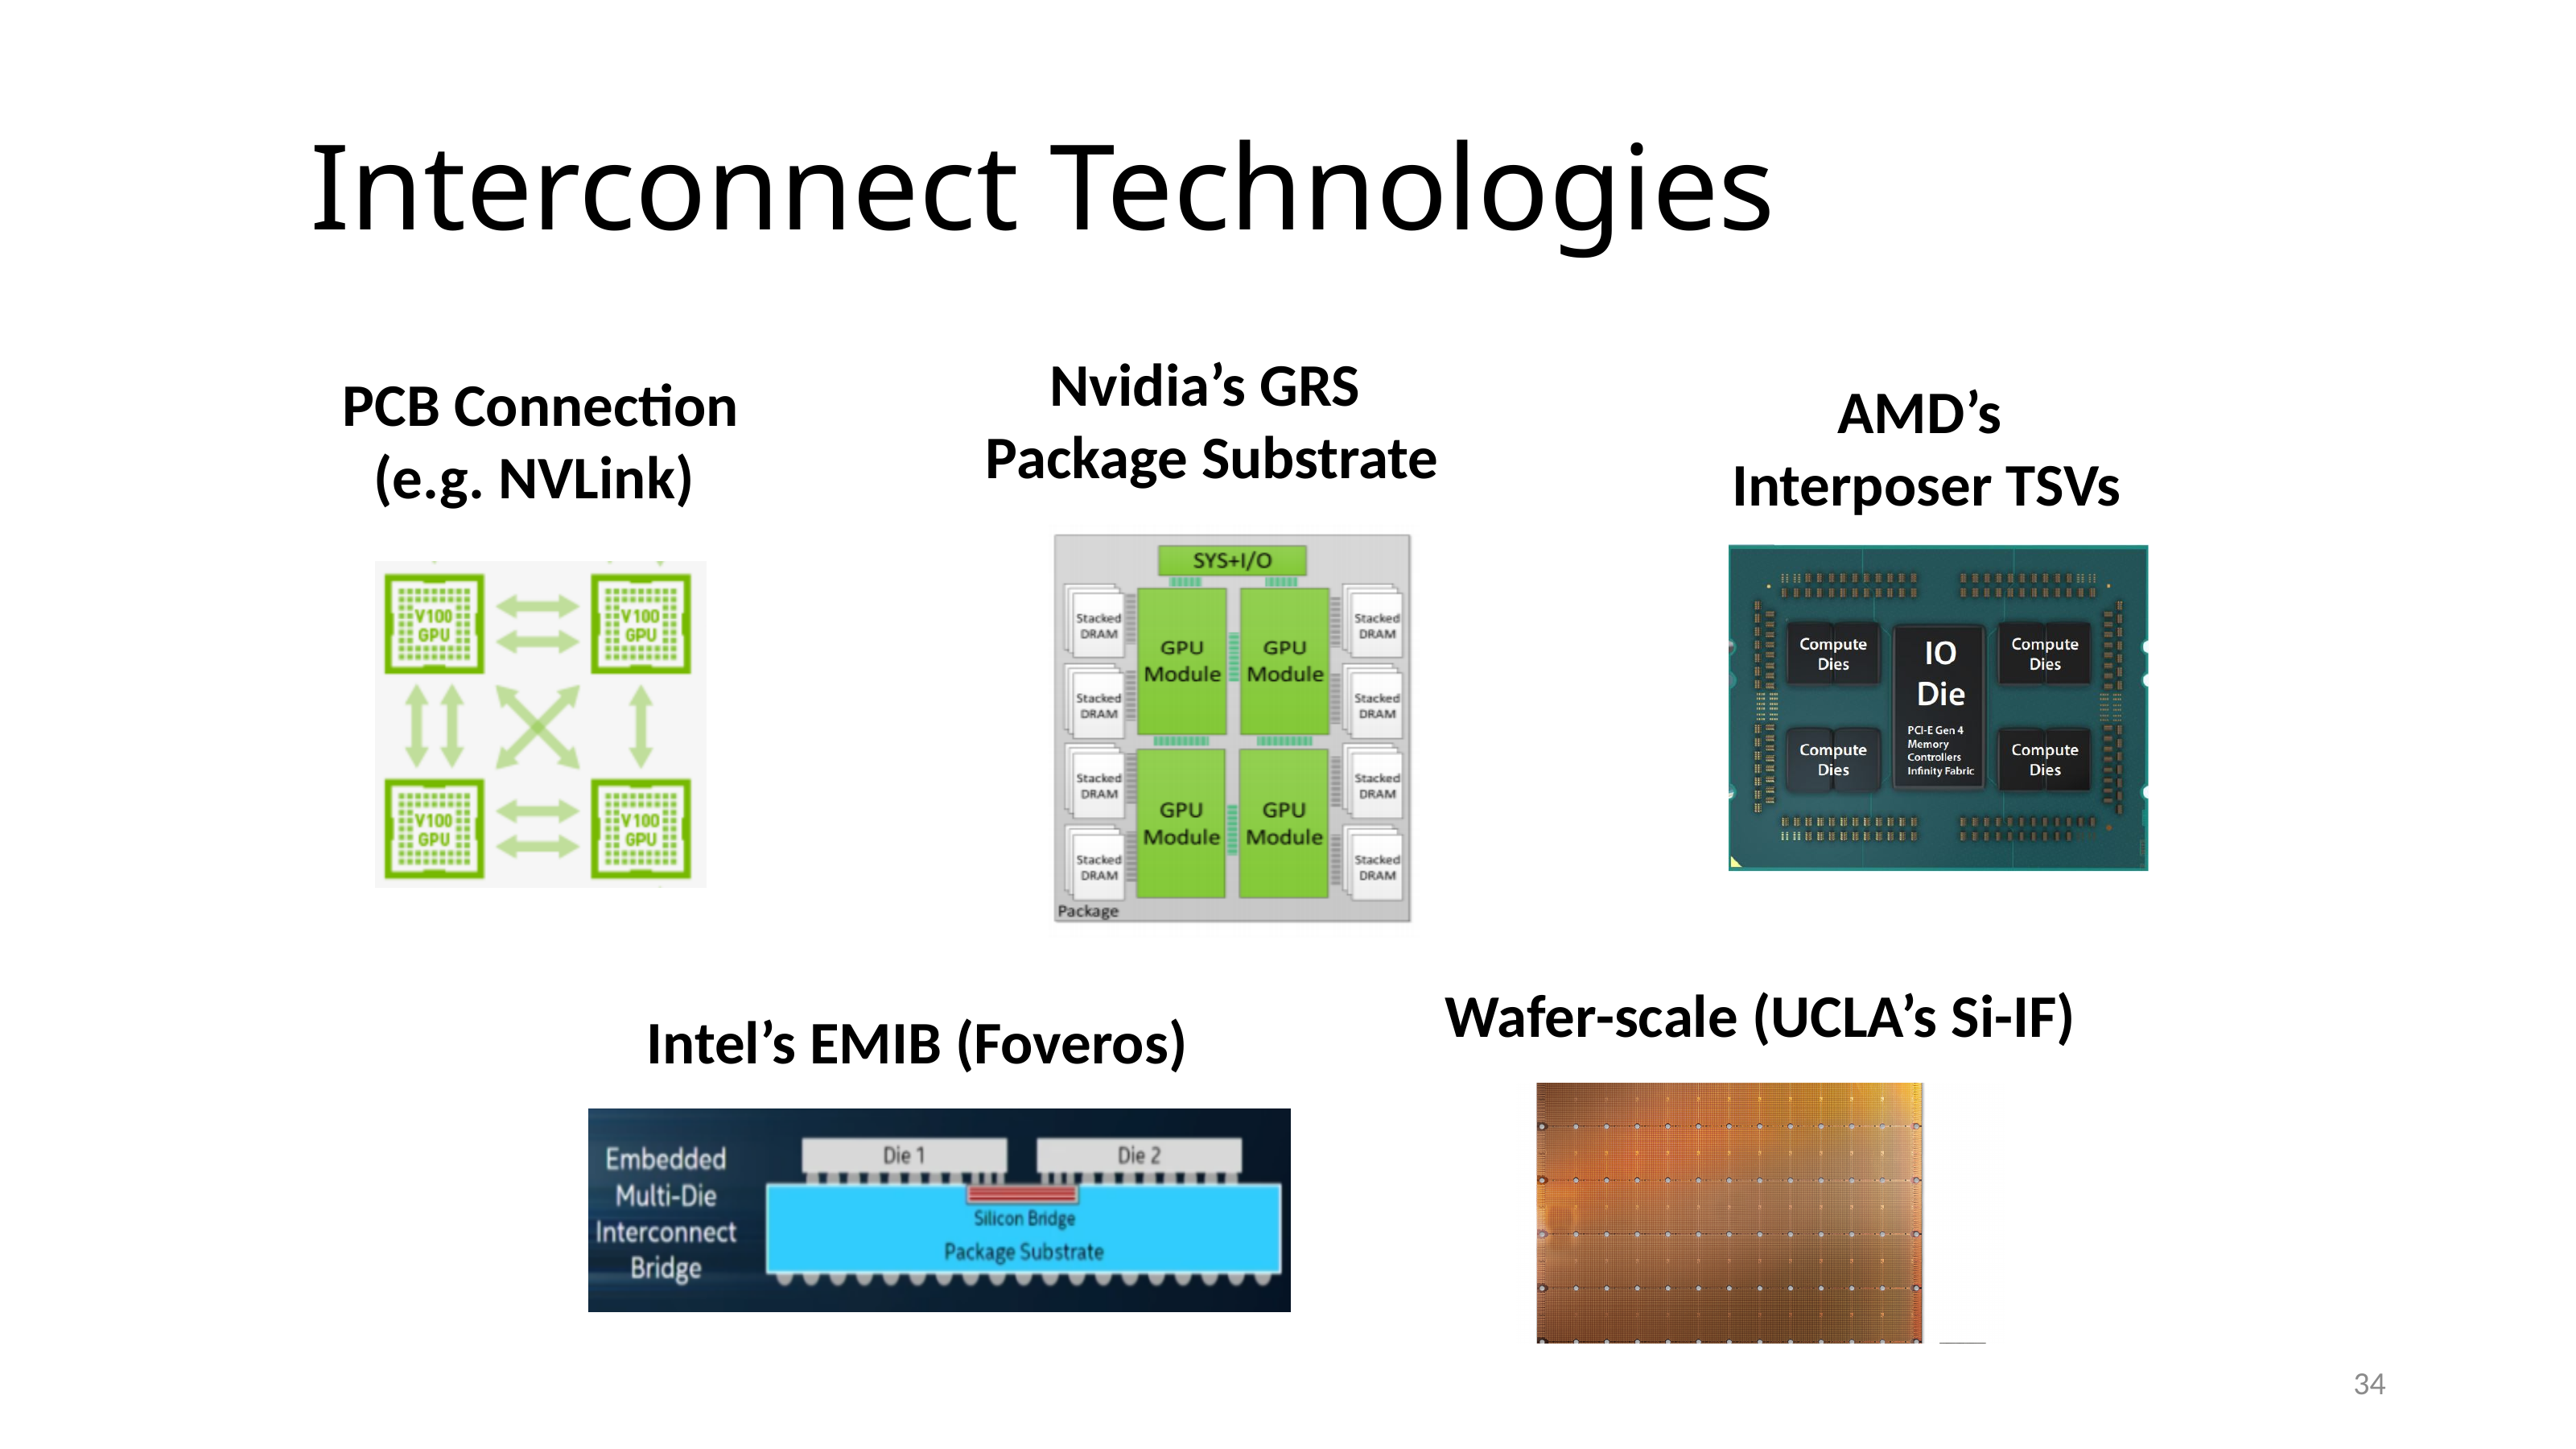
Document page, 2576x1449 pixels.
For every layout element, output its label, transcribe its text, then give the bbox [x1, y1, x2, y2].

text_box Nvidia’s GRS Package Substrate [917, 340, 1507, 497]
text_box Intel’s EMIB (Foveros) [634, 997, 1200, 1083]
text_box Wafer-scale (UCLA’s Si-IF) [1432, 971, 2088, 1055]
slide_number 34 [1818, 1343, 2398, 1421]
text_box AMD’s Interposer TSVs [1720, 366, 2133, 524]
picture [588, 1108, 1291, 1312]
title Interconnect Technologies [298, 61, 2277, 322]
picture [1516, 1083, 2005, 1344]
picture [375, 561, 707, 888]
picture [1048, 524, 1420, 939]
text_box PCB Connection (e.g. NVLink) [286, 359, 795, 517]
picture [1729, 544, 2149, 872]
